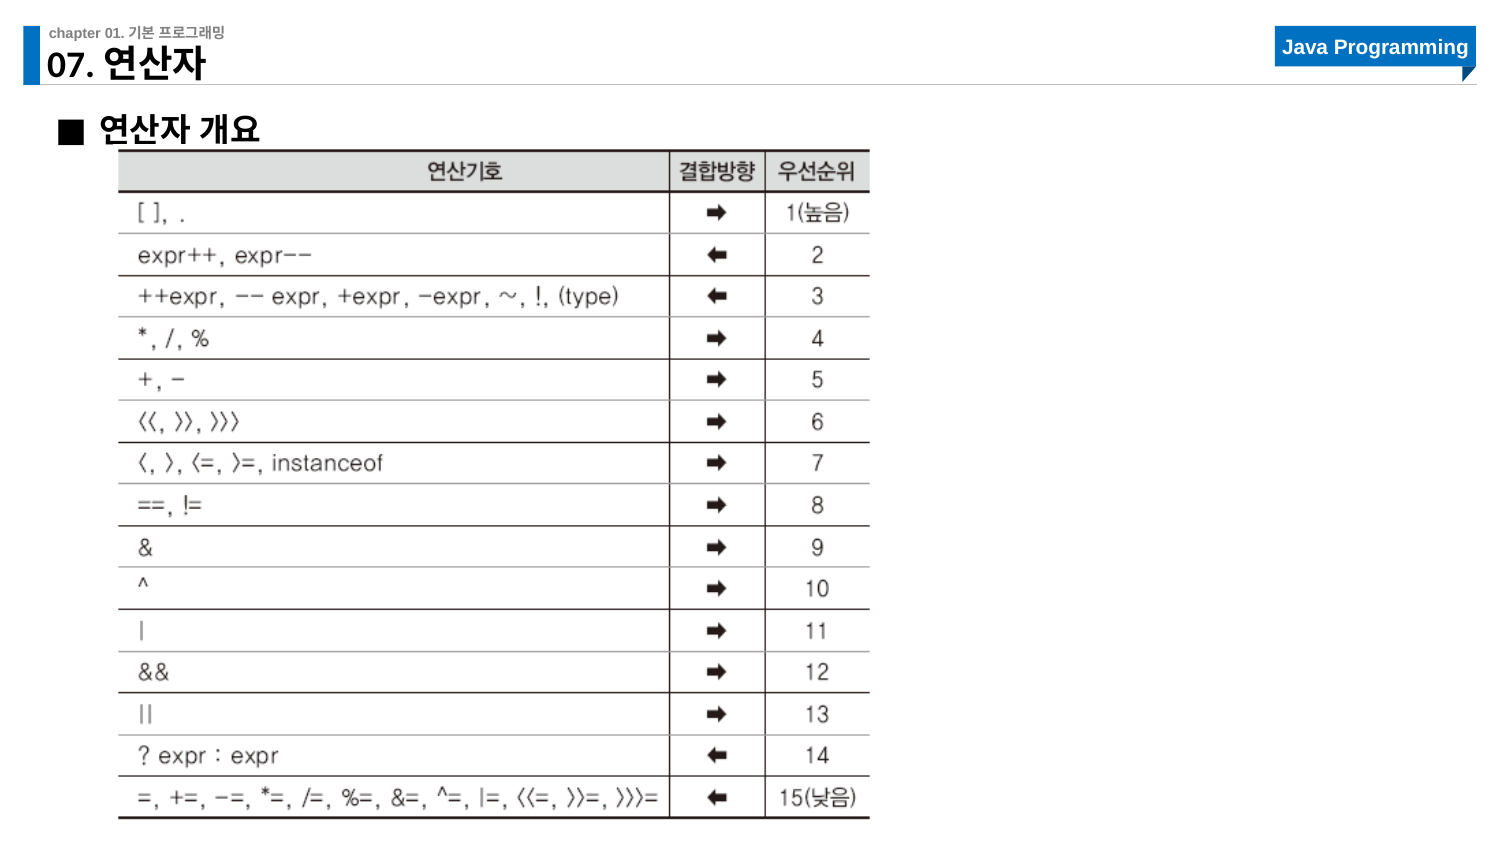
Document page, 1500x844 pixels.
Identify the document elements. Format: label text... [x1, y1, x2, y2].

picture [113, 144, 874, 822]
list 연산자 개요 [55, 89, 1488, 140]
title 07.연산자 [47, 51, 542, 86]
